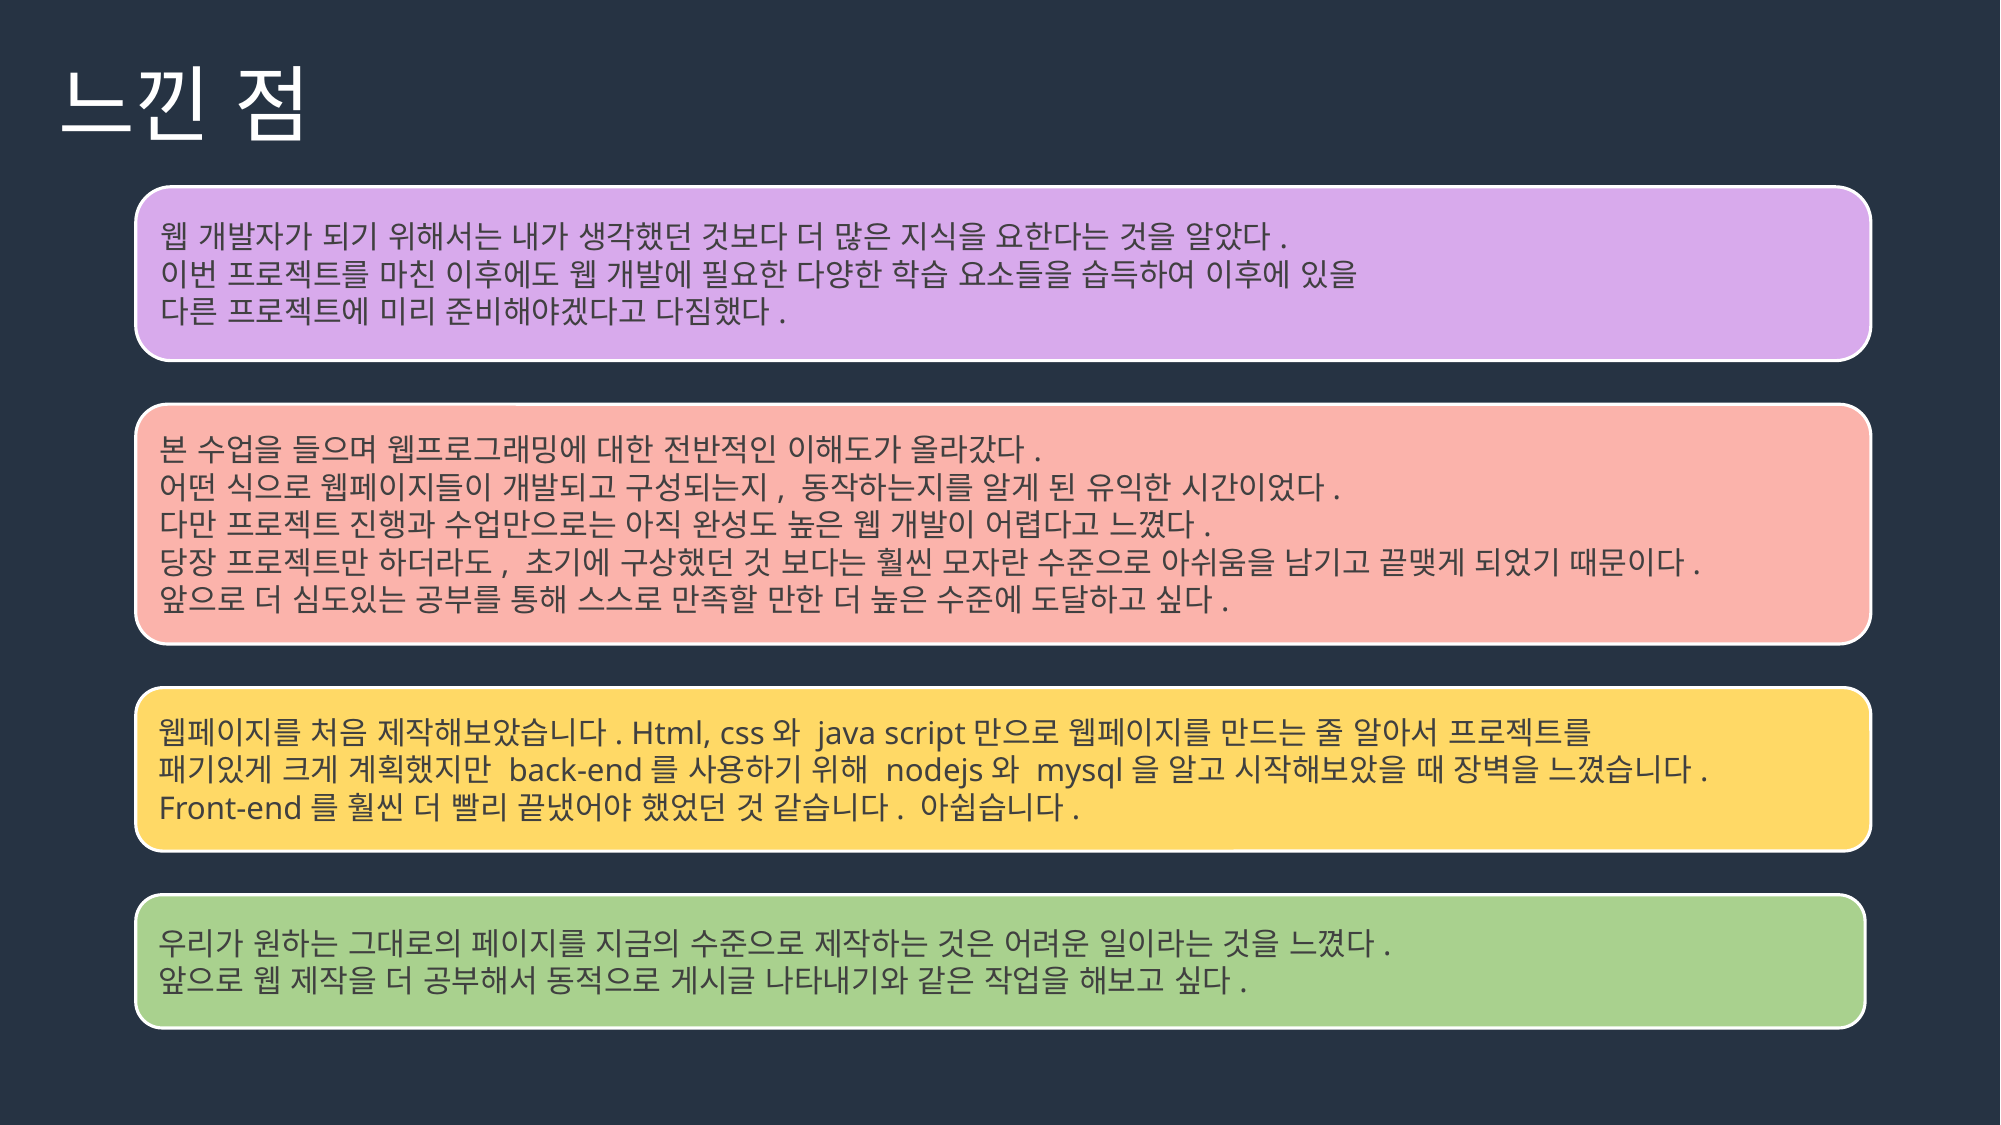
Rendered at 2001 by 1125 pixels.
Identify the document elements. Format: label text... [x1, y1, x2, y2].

text_box 본 수업을 들으며 웹프로그래밍에 대한 전반적인 이해도가 올라갔다. 어떤 식으로 웹페이지들이 개발되고 구성되는지, 동작하는지를 알게 된 유익한 시간이었다. 다만 프로젝트 진행과 수업만으로는 아직 완성도 높은 웹 개발이 어렵다고 느꼈다. 당장 프로젝트만 하더라도, 초기에 구상했던 것 보다는 훨씬 모자란 수준으로 아쉬움을 남기고 끝맺게 되었기 때문이다. 앞으로 더 심도있는 공부를 통해 스스로 만족할 만한 더 높은 수준에 도달하고 싶다. [134, 403, 1872, 646]
title 느낀 점 [0, 0, 703, 218]
text_box 웹 개발자가 되기 위해서는 내가 생각했던 것보다 더 많은 지식을 요한다는 것을 알았다. 이번 프로젝트를 마친 이후에도 웹 개발에 필요한 다양한 학습 요소들을 습득하여 이후에 있을 다른 프로젝트에 미리 준비해야겠다고 다짐했다. [134, 185, 1872, 362]
text_box 웹페이지를 처음 제작해보았습니다. Html, css와 java script만으로 웹페이지를 만드는 줄 알아서 프로젝트를 패기있게 크게 계획했지만 back-end를 사용하기 위해 nodejs와 mysql을 알고 시작해보았을 때 장벽을 느꼈습니다. Front-end를 훨씬 더 빨리 끝냈어야 했었던 것 같습니다. 아쉽습니다. [134, 686, 1872, 853]
text_box 우리가 원하는 그대로의 페이지를 지금의 수준으로 제작하는 것은 어려운 일이라는 것을 느꼈다. 앞으로 웹 제작을 더 공부해서 동적으로 게시글 나타내기와 같은 작업을 해보고 싶다. [134, 893, 1867, 1030]
